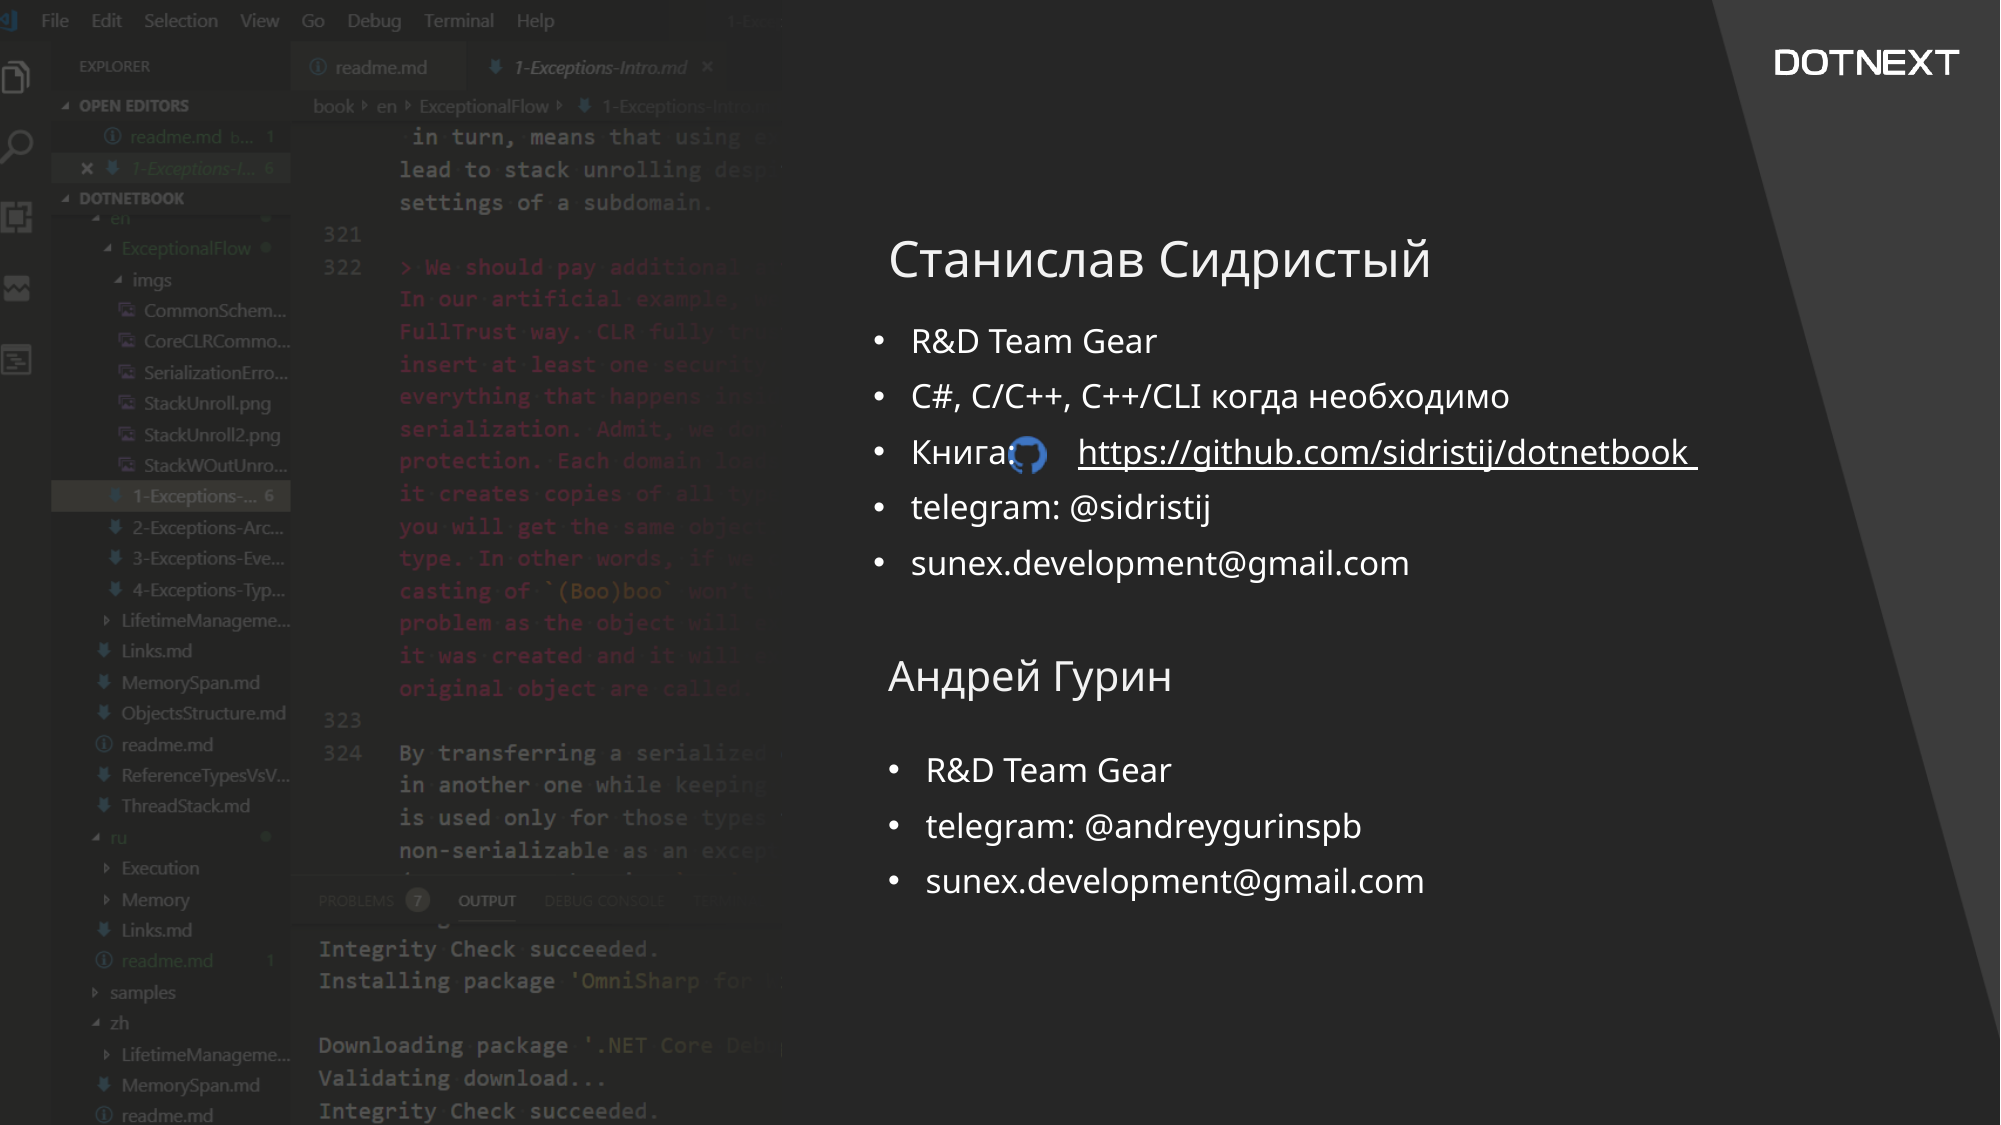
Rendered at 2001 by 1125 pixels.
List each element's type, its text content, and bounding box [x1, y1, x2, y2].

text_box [0, 0, 782, 1125]
text_box Андрей Гурин [873, 642, 1495, 708]
text_box Станислав Сидристый [873, 219, 1495, 295]
picture [1712, 0, 2000, 1125]
picture [1008, 436, 1047, 474]
text_box R&D Team Gear telegram: @andreygurinspb sunex.development@gmail.com [873, 742, 1883, 908]
text_box R&D Team Gear C#, C/C++, C++/CLI когда необходимо Книга: https://github.com/sidristij/dotnetbook telegram: @sidristij sunex.development@gmail.com [873, 320, 1747, 607]
